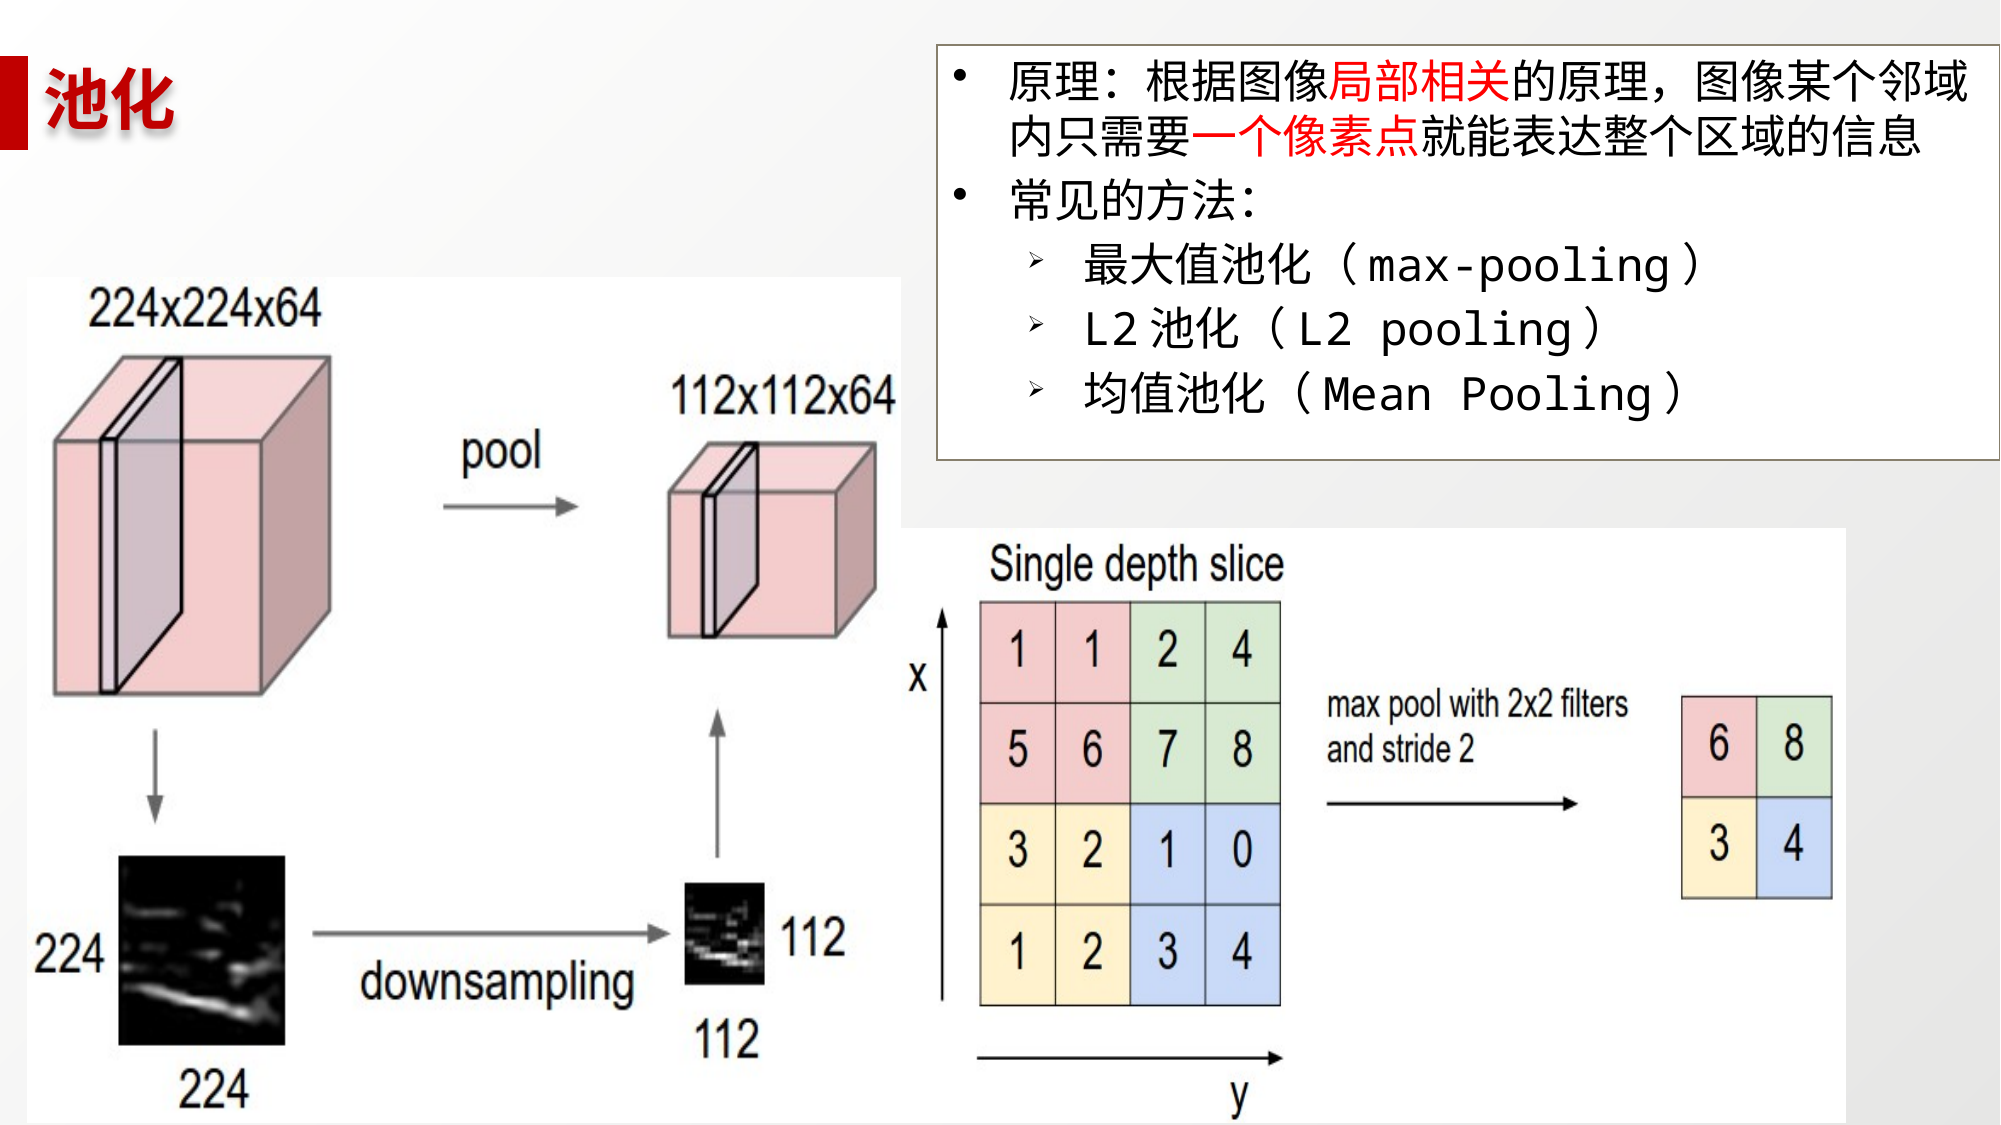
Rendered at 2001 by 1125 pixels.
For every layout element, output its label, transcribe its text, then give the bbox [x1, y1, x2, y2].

text_box 原理：根据图像局部相关的原理，图像某个邻域内只需要一个像素点就能表达整个区域的信息 常见的方法： 最大值池化（max-pooling） L2池化（L2 pooling） 均值池化（Mean Pooling） [936, 44, 2000, 461]
title 池化 [28, 56, 936, 150]
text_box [27, 277, 1845, 1123]
